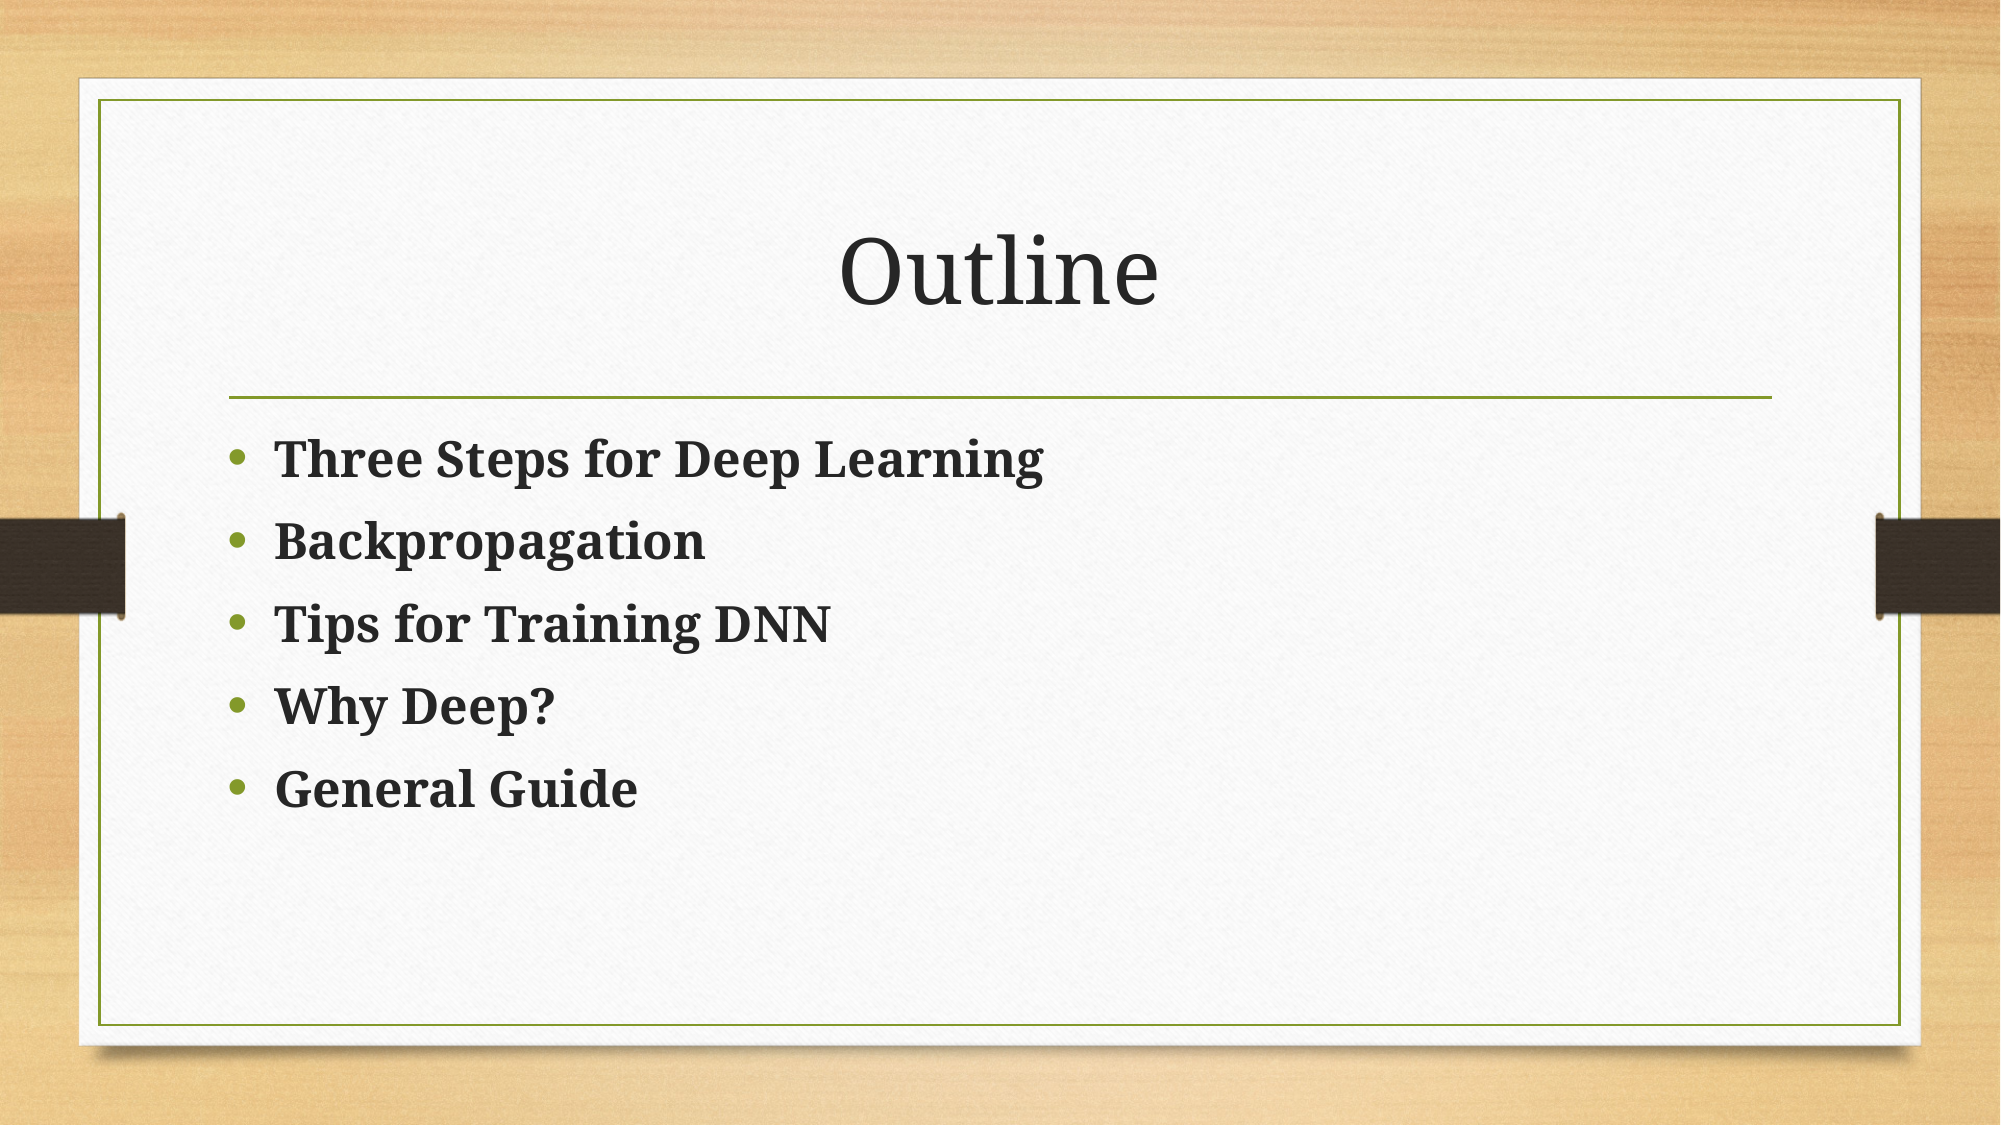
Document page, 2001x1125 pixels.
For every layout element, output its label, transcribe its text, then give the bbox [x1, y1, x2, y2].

list Three Steps for Deep Learning Backpropagation Tips for Training DNN Why Deep? General Guide [212, 419, 1788, 964]
title Outline [212, 161, 1788, 375]
picture [0, 0, 2001, 1125]
